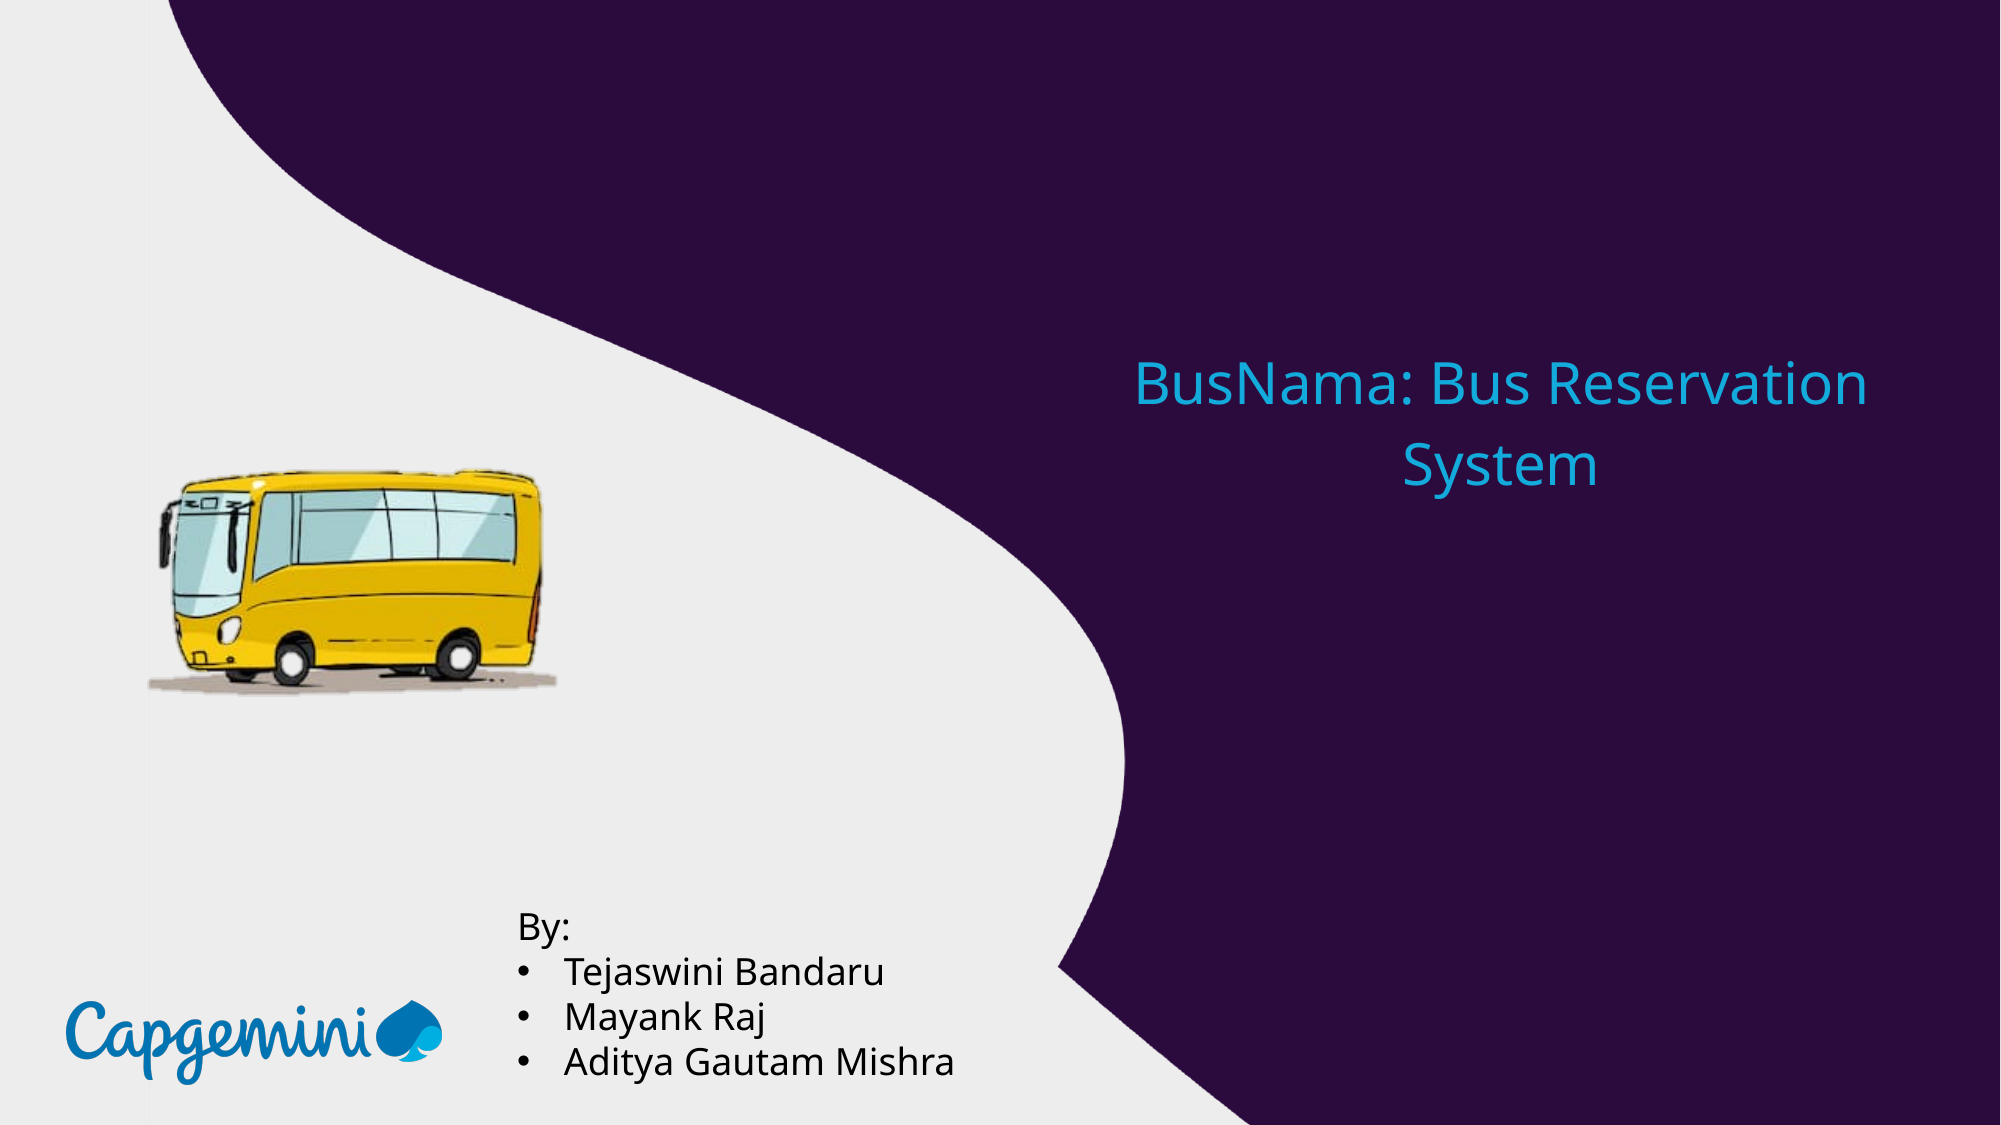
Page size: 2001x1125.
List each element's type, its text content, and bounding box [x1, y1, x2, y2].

picture [216, 1026, 224, 1042]
picture [184, 1061, 195, 1079]
list BusNama: Bus Reservation System [1070, 302, 1933, 497]
text_box By: Tejaswini Bandaru Mayank Raj Aditya Gautam Mishra [502, 895, 1000, 1093]
picture [66, 0, 2001, 1125]
